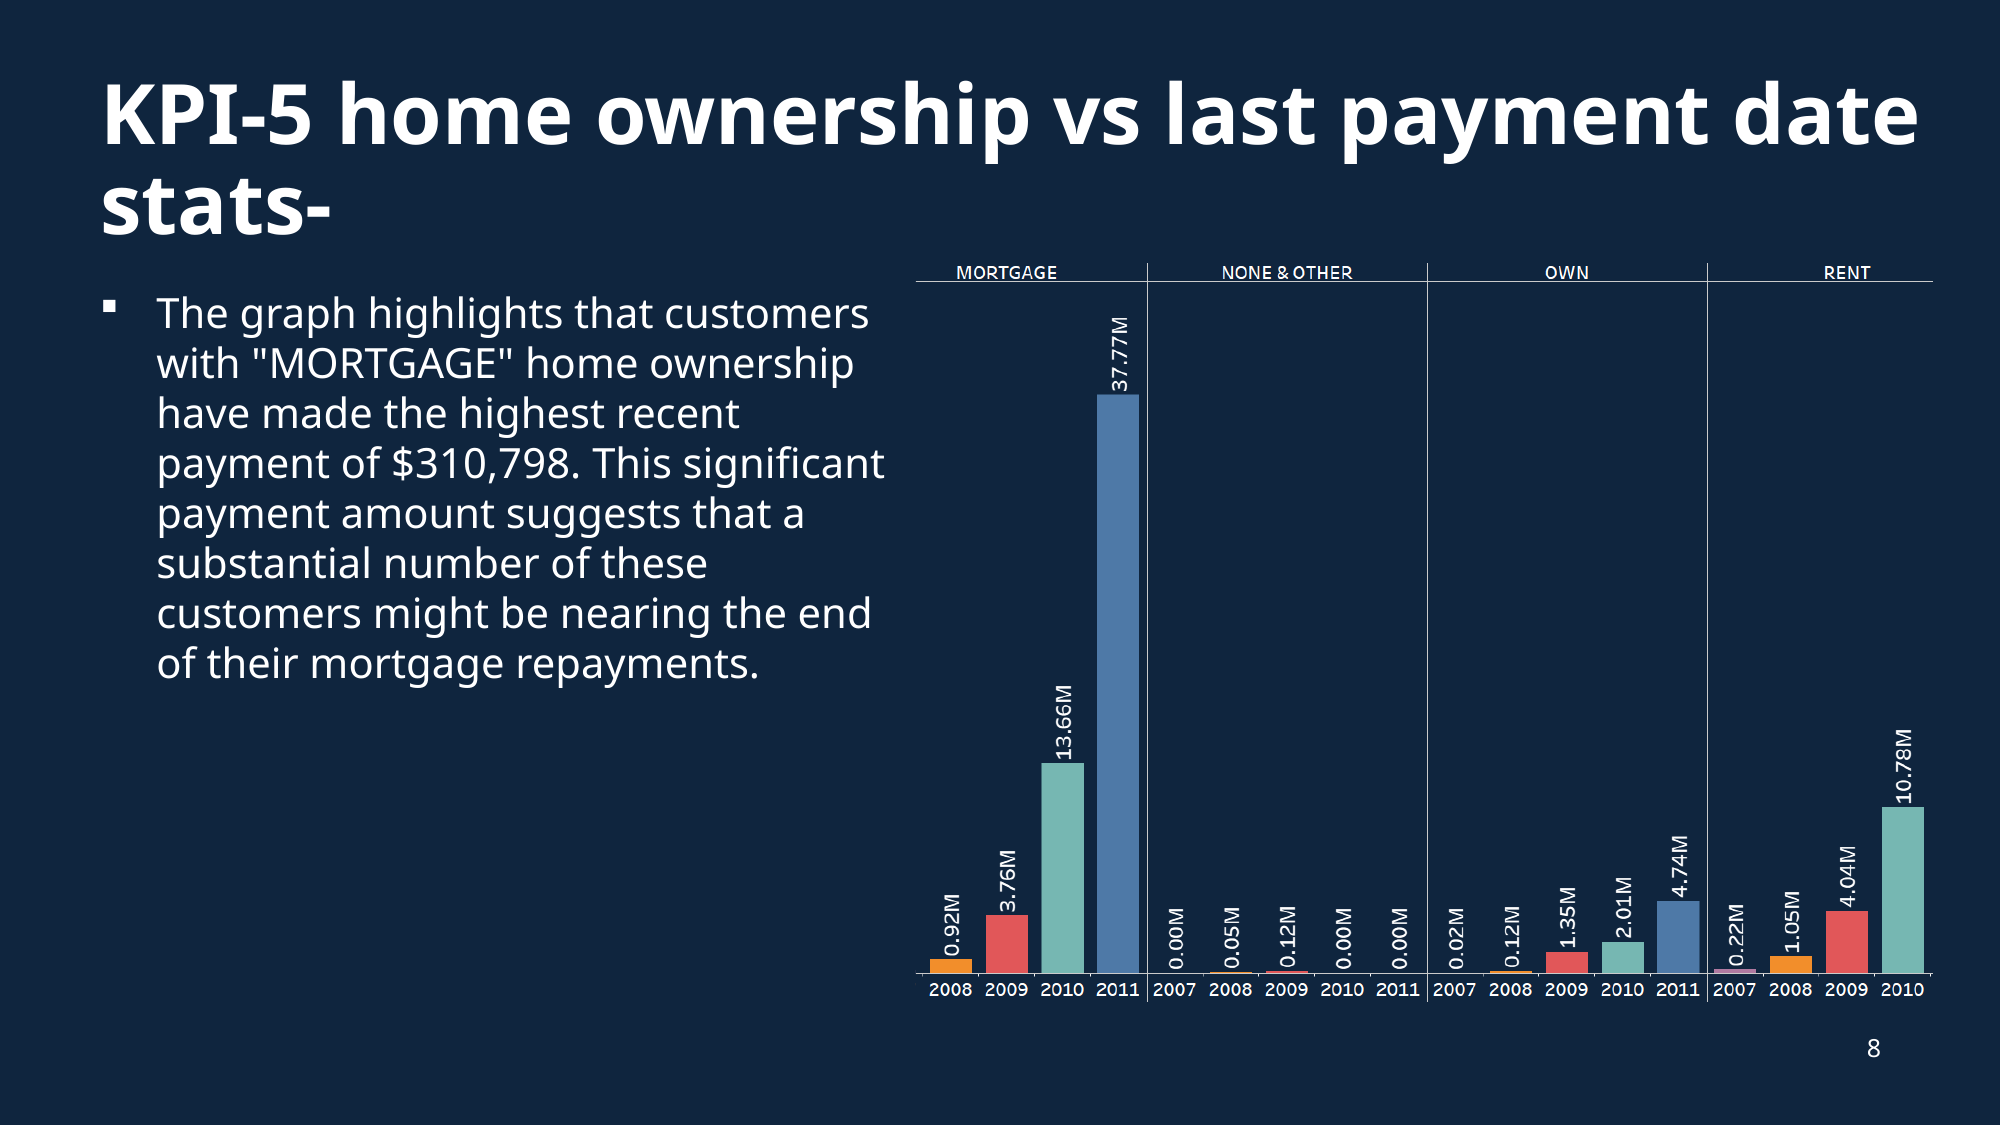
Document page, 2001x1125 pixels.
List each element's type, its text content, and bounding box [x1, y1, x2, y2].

picture [915, 254, 1934, 1009]
text_box The graph highlights that customers with "MORTGAGE" home ownership have made the highest recent payment of $310,798. This significant payment amount suggests that a substantial number of these customers might be nearing the end of their mortgage repayments. [85, 279, 902, 695]
text_box 8 [1836, 1019, 1912, 1080]
title KPI-5 home ownership vs last payment date stats- [85, 71, 2000, 255]
